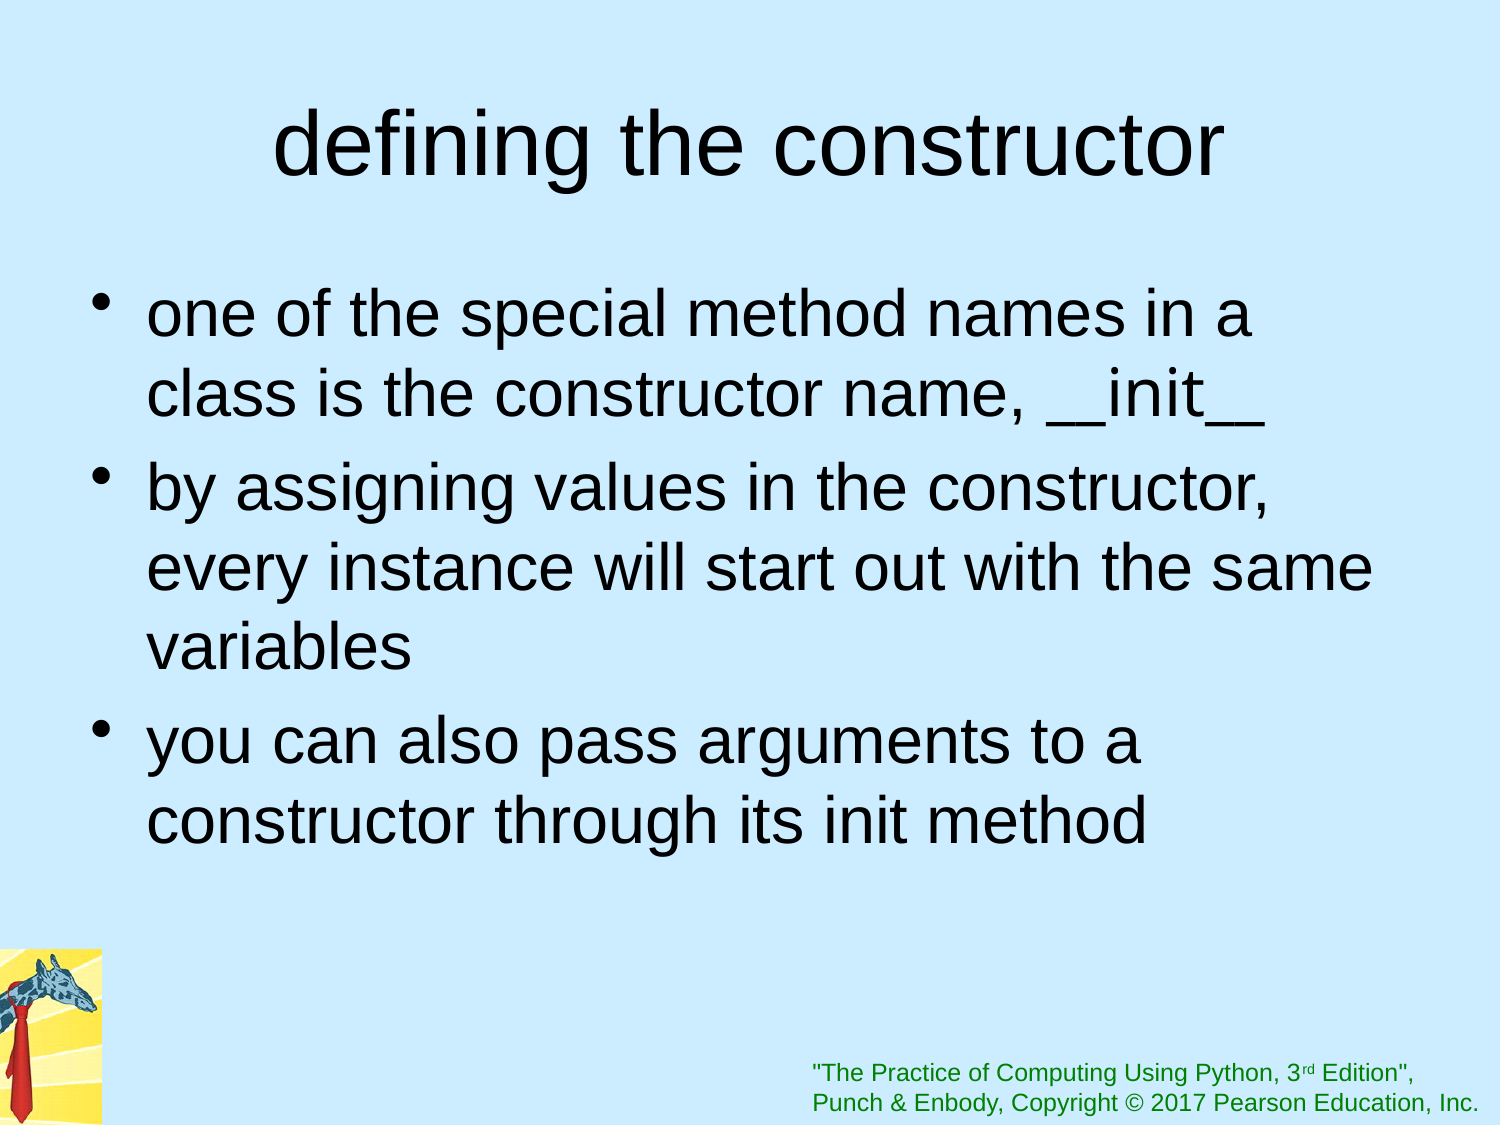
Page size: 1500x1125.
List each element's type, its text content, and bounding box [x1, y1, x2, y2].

list one of the special method names in a class is the constructor name, __init__ by assigning values in the constructor, every instance will start out with the same variables you can also pass arguments to a constructor through its init method [75, 262, 1425, 1005]
title defining the constructor [75, 45, 1425, 233]
picture [0, 949, 102, 1125]
